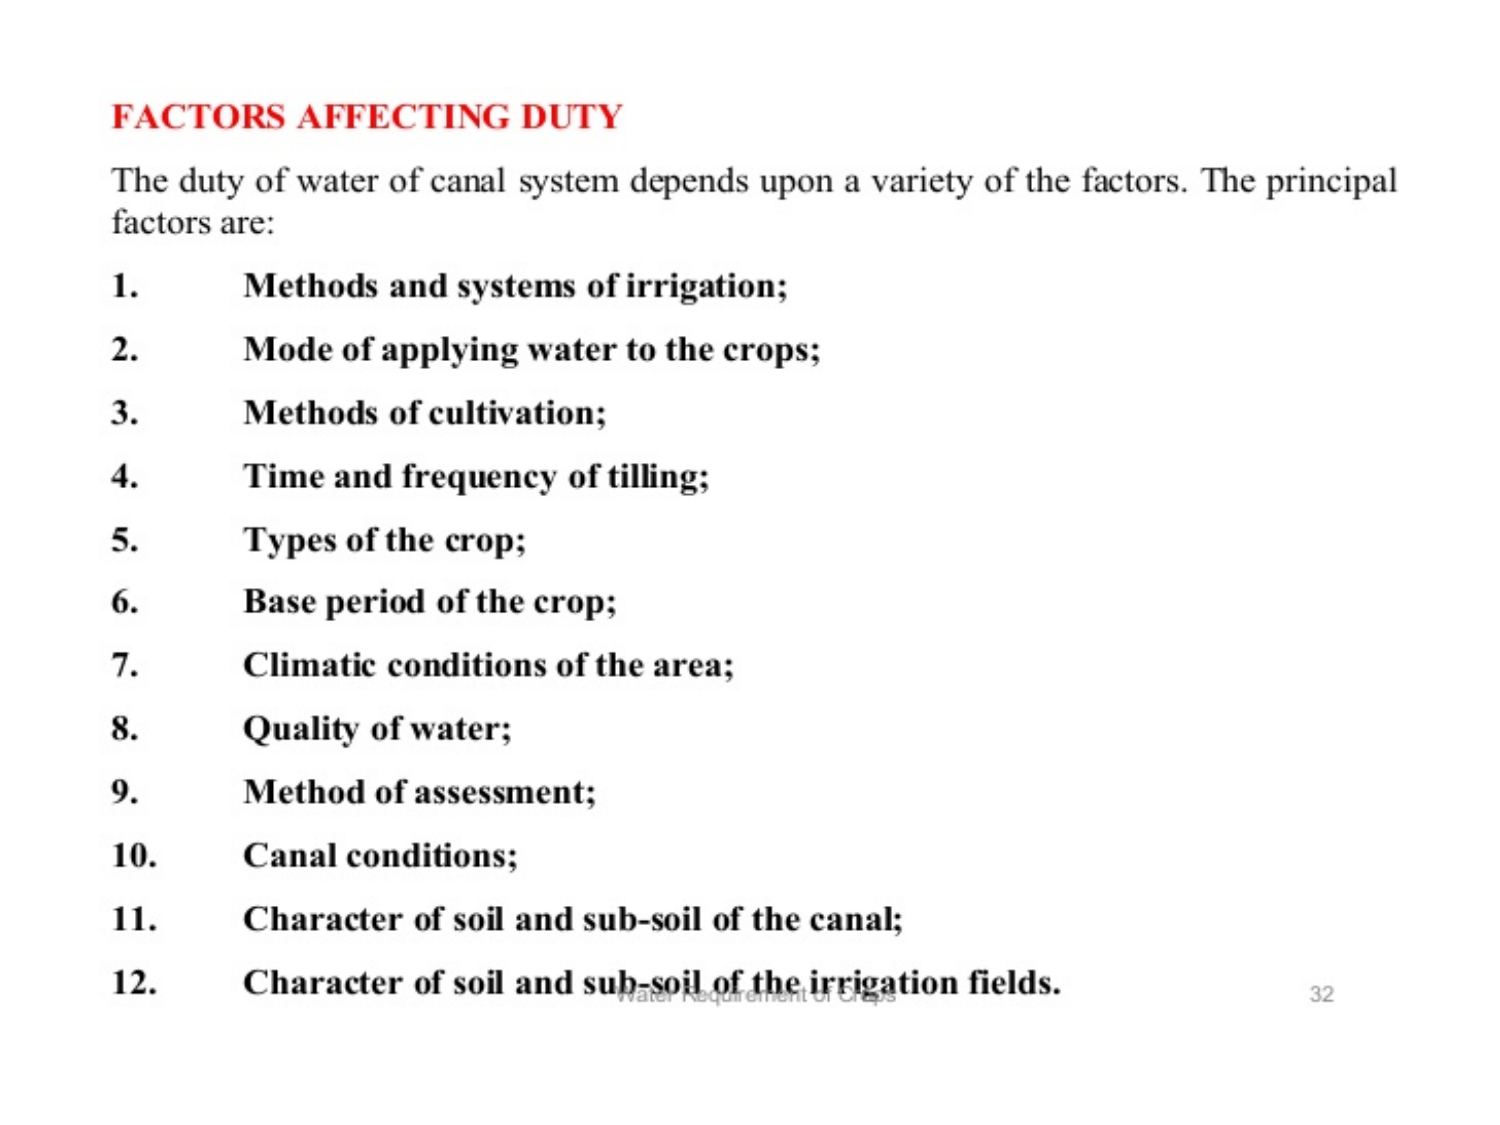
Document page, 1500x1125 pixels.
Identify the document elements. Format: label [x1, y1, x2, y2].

list [99, 87, 1413, 1038]
